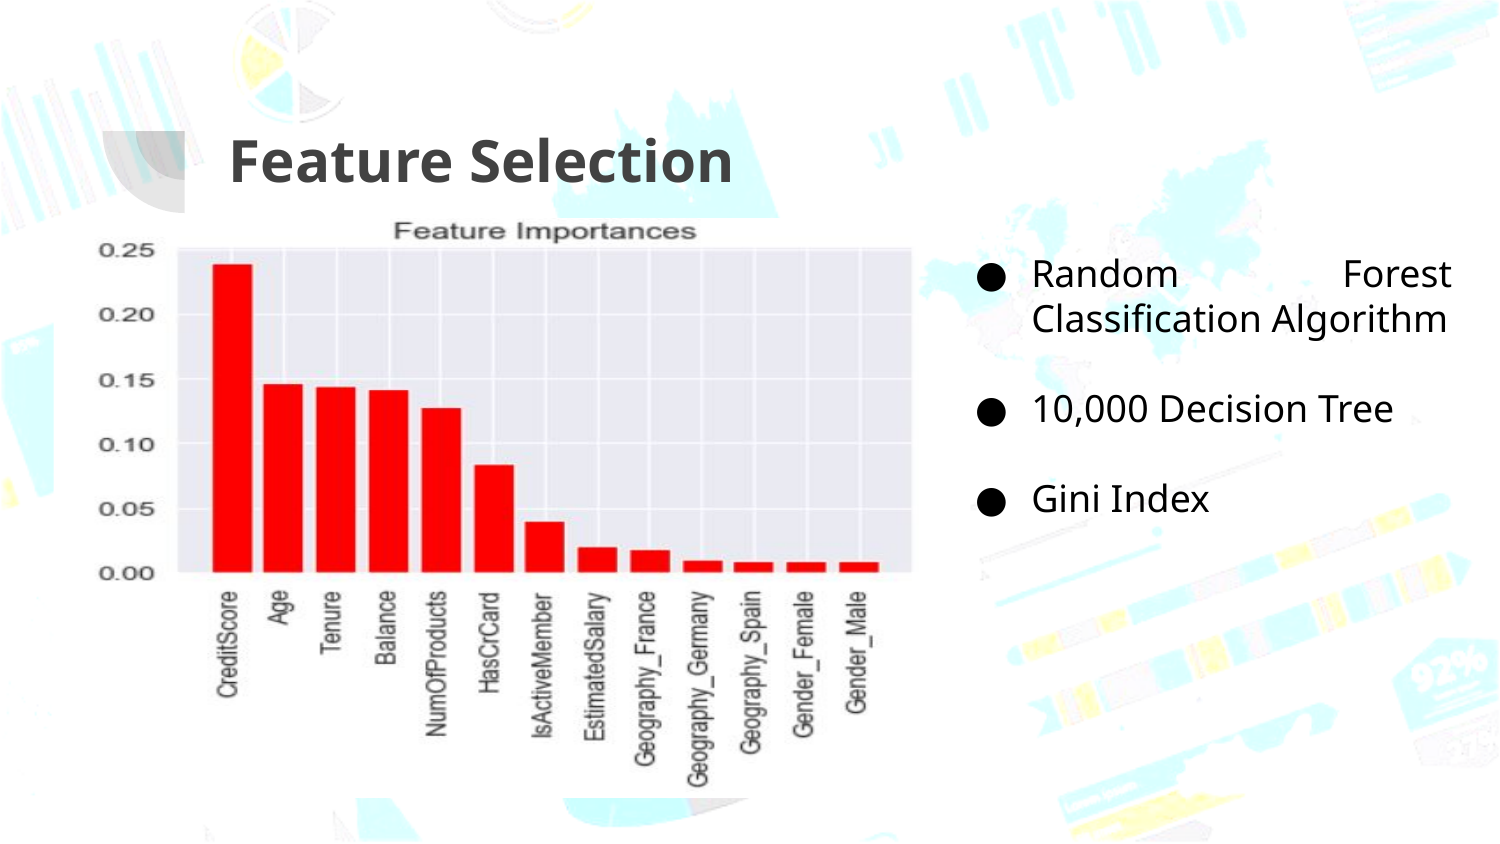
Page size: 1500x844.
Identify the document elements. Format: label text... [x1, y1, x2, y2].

picture [0, 0, 1500, 844]
text_box Random Forest Classification Algorithm 10,000 Decision Tree Gini Index [941, 235, 1468, 781]
title Feature Selection [213, 109, 1368, 204]
